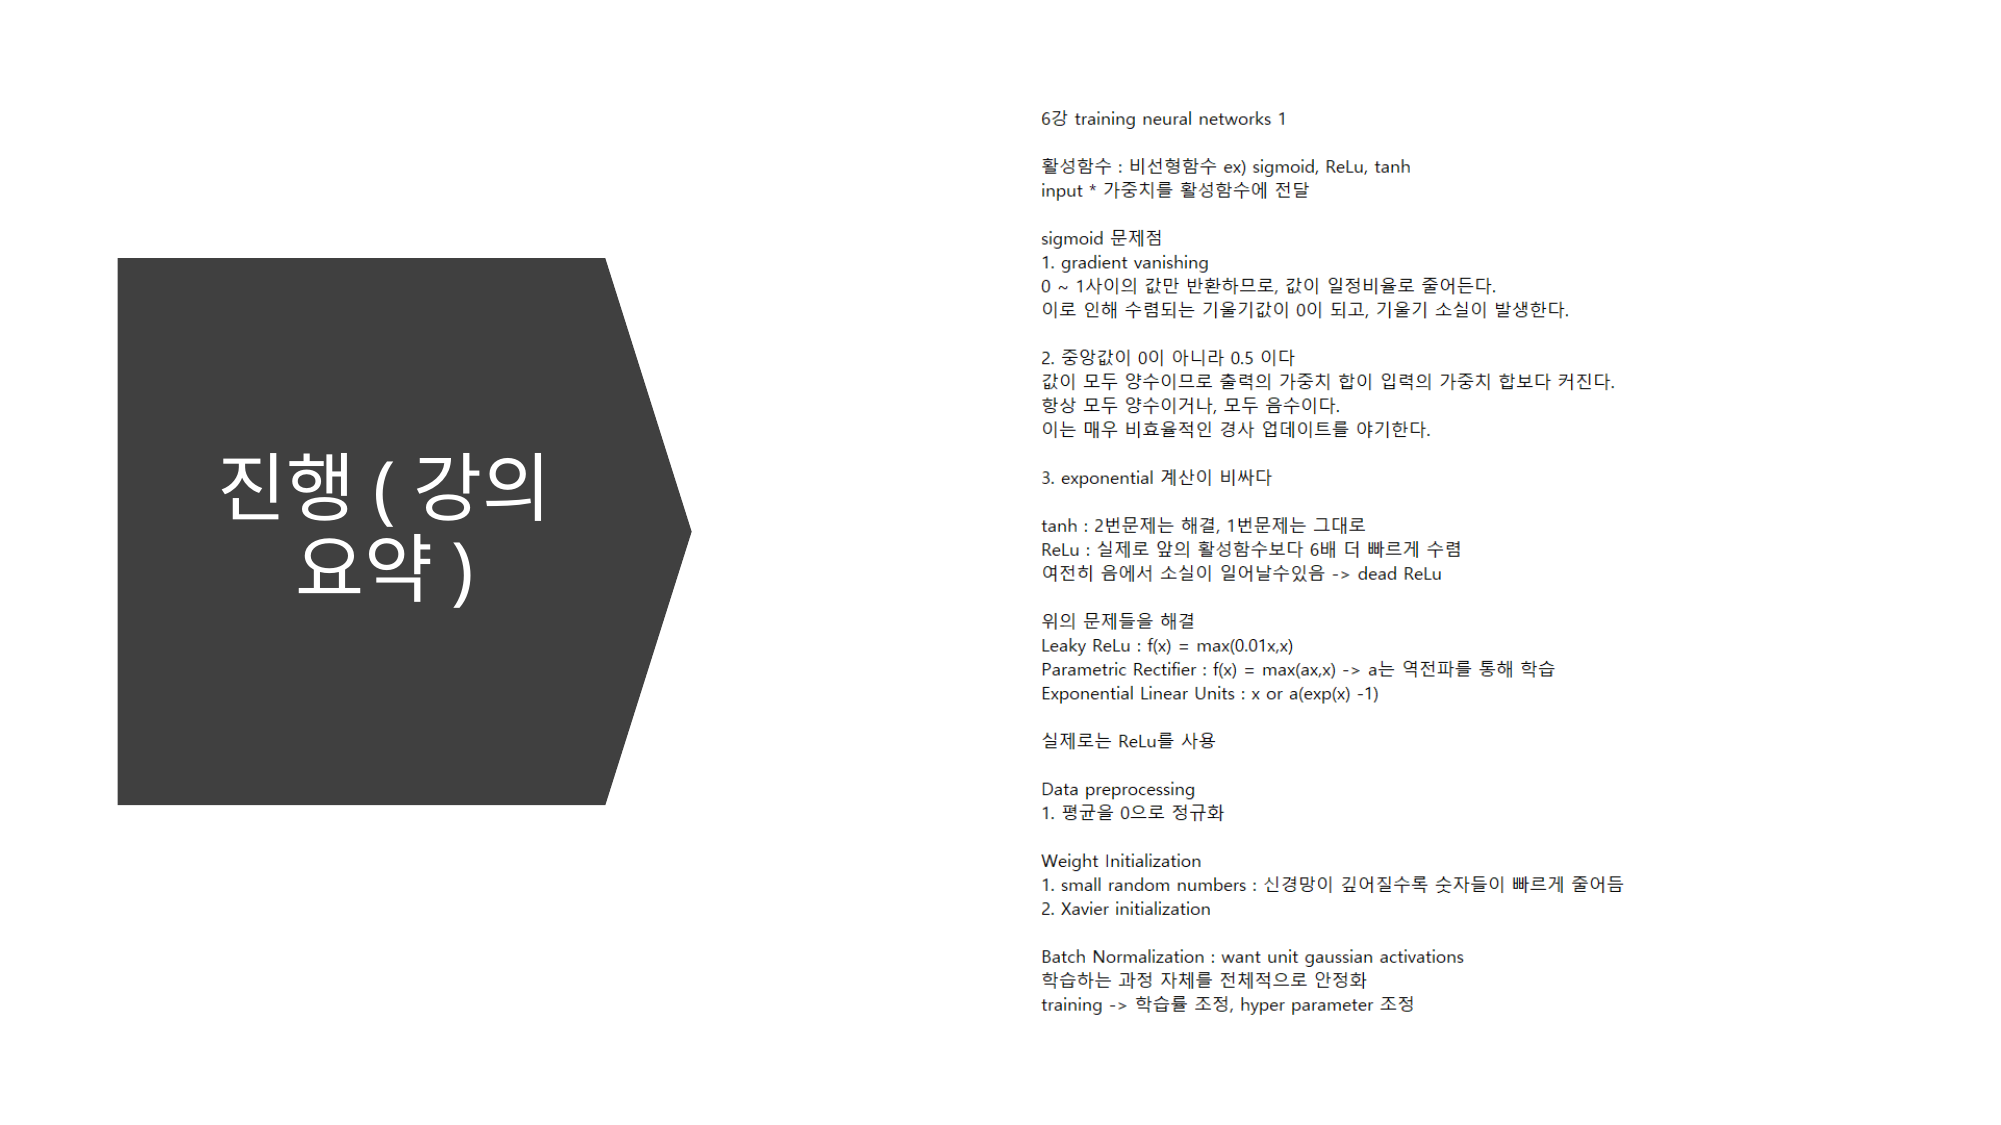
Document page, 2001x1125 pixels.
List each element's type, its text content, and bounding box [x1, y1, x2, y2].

picture [1036, 105, 1644, 1020]
text_box [116, 257, 693, 807]
title 진행(강의 요약) [168, 322, 601, 741]
